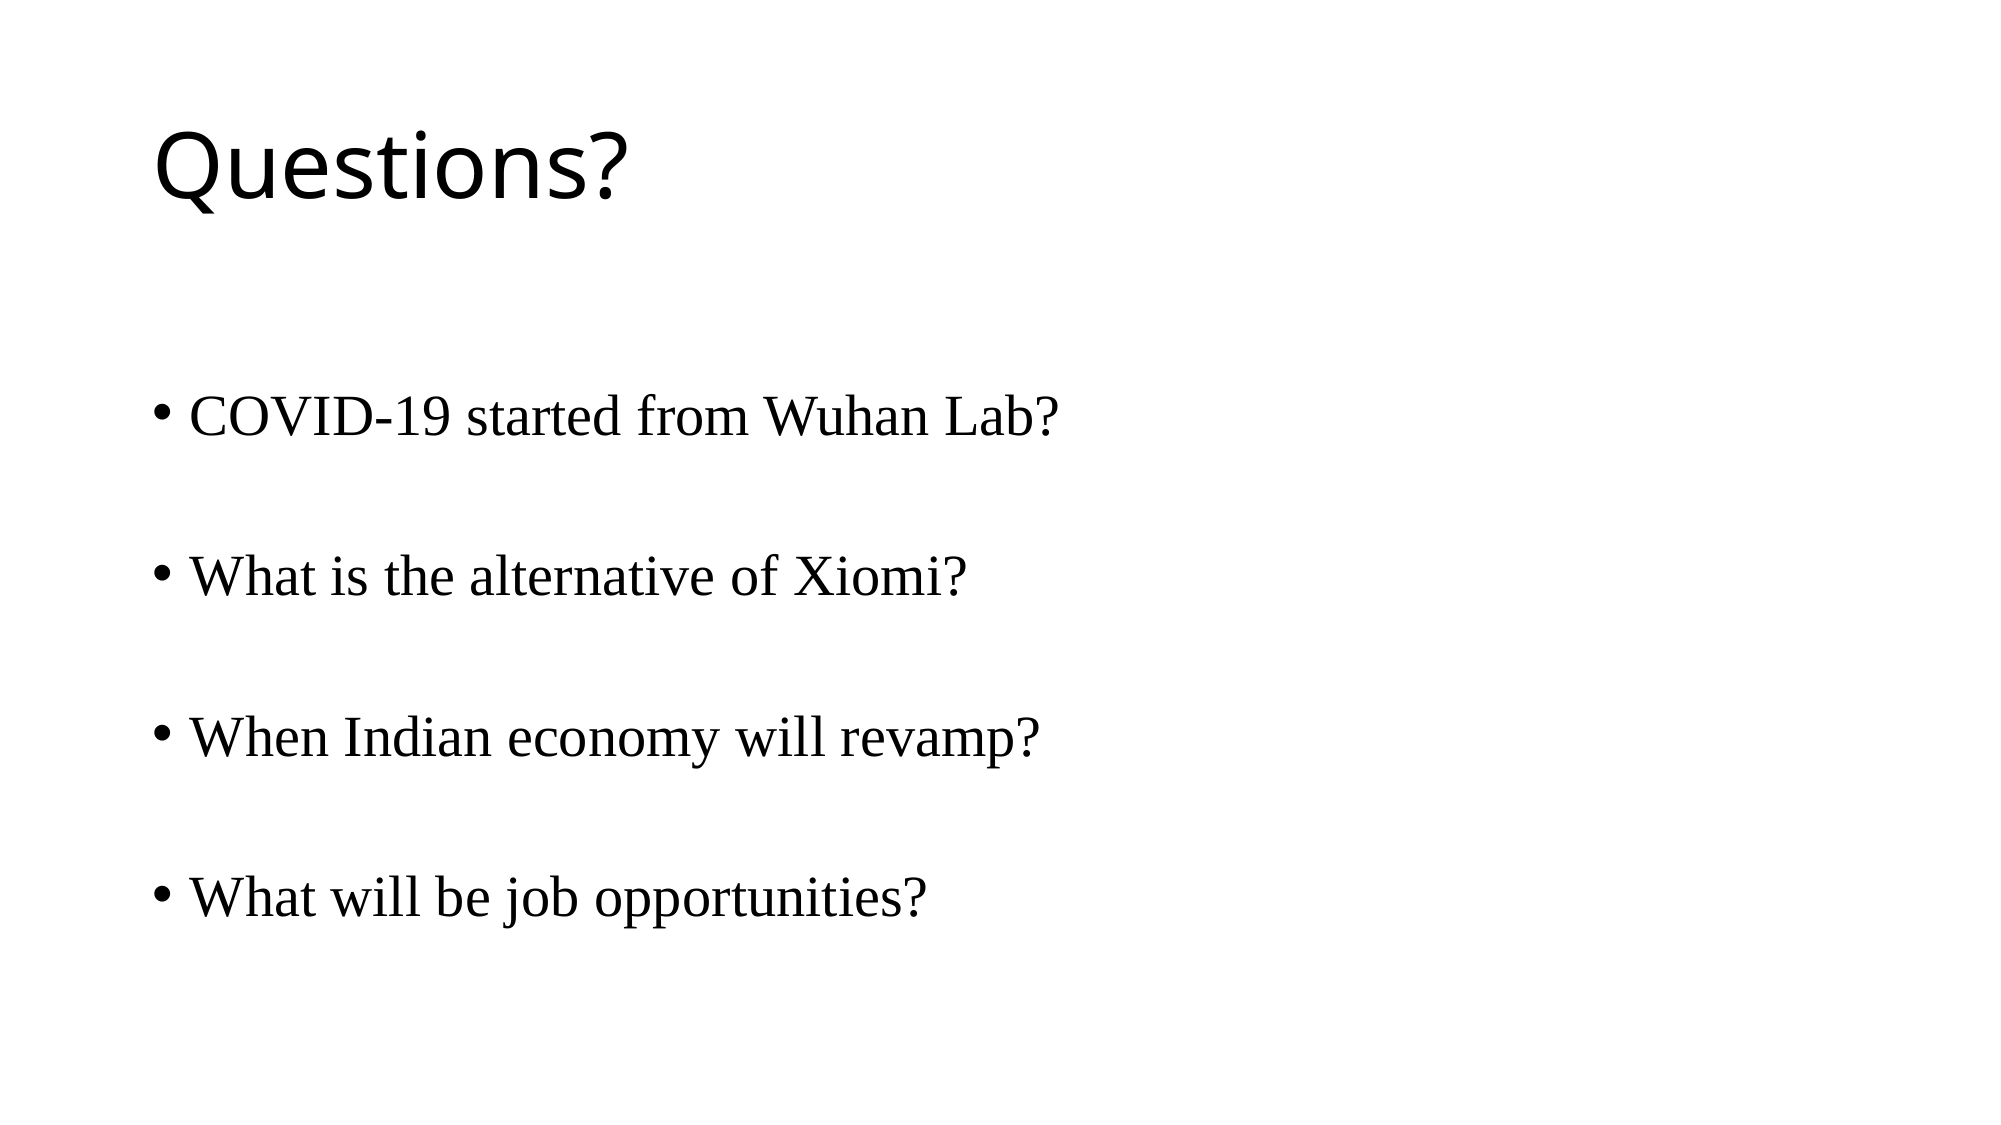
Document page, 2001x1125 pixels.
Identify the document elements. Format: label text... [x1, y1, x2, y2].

list COVID-19 started from Wuhan Lab? What is the alternative of Xiomi? When Indian economy will revamp? What will be job opportunities? [137, 299, 1863, 1014]
title Questions? [137, 59, 1863, 278]
